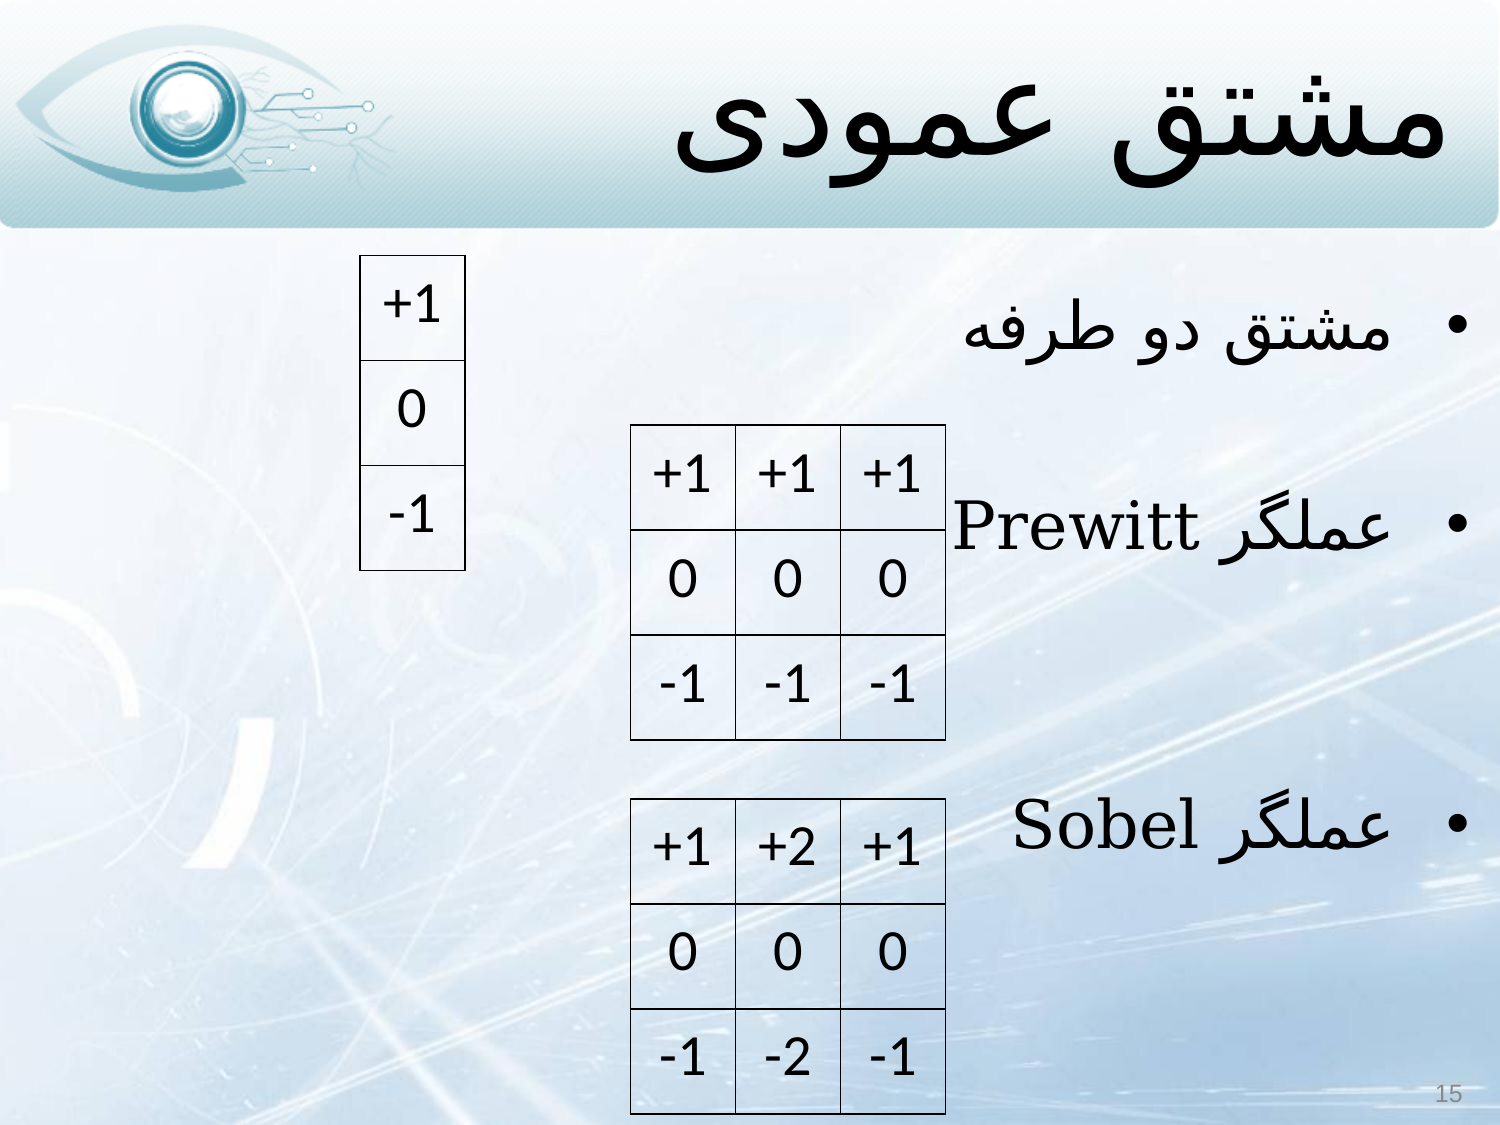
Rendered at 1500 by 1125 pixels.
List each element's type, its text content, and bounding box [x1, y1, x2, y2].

table_header +1 [841, 800, 945, 903]
table_cell -1 [361, 466, 464, 570]
table_cell -1 [631, 1010, 735, 1113]
table_header +1 [631, 800, 735, 903]
table_header +1 [736, 426, 840, 529]
table_header +1 [841, 426, 945, 529]
title مشتق عمودی [0, 7, 1500, 195]
picture [0, 230, 1500, 1125]
table_cell -1 [631, 636, 735, 739]
slide_number 15 [1127, 1062, 1478, 1123]
table_cell 0 [361, 361, 464, 465]
table_cell 0 [631, 905, 735, 1008]
table_cell 0 [841, 905, 945, 1008]
table_header +1 [631, 426, 735, 529]
table_cell -1 [736, 636, 840, 739]
text_box مشتق دو طرفه عملگر Prewitt عملگر Sobel [12, 255, 1485, 870]
table_header +1 [361, 256, 464, 360]
table_cell 0 [841, 531, 945, 634]
table_cell -2 [736, 1010, 840, 1113]
table_cell -1 [841, 1010, 945, 1113]
table_cell 0 [631, 531, 735, 634]
table_header +2 [736, 800, 840, 903]
table_cell 0 [736, 905, 840, 1008]
table_cell -1 [841, 636, 945, 739]
table_cell 0 [736, 531, 840, 634]
